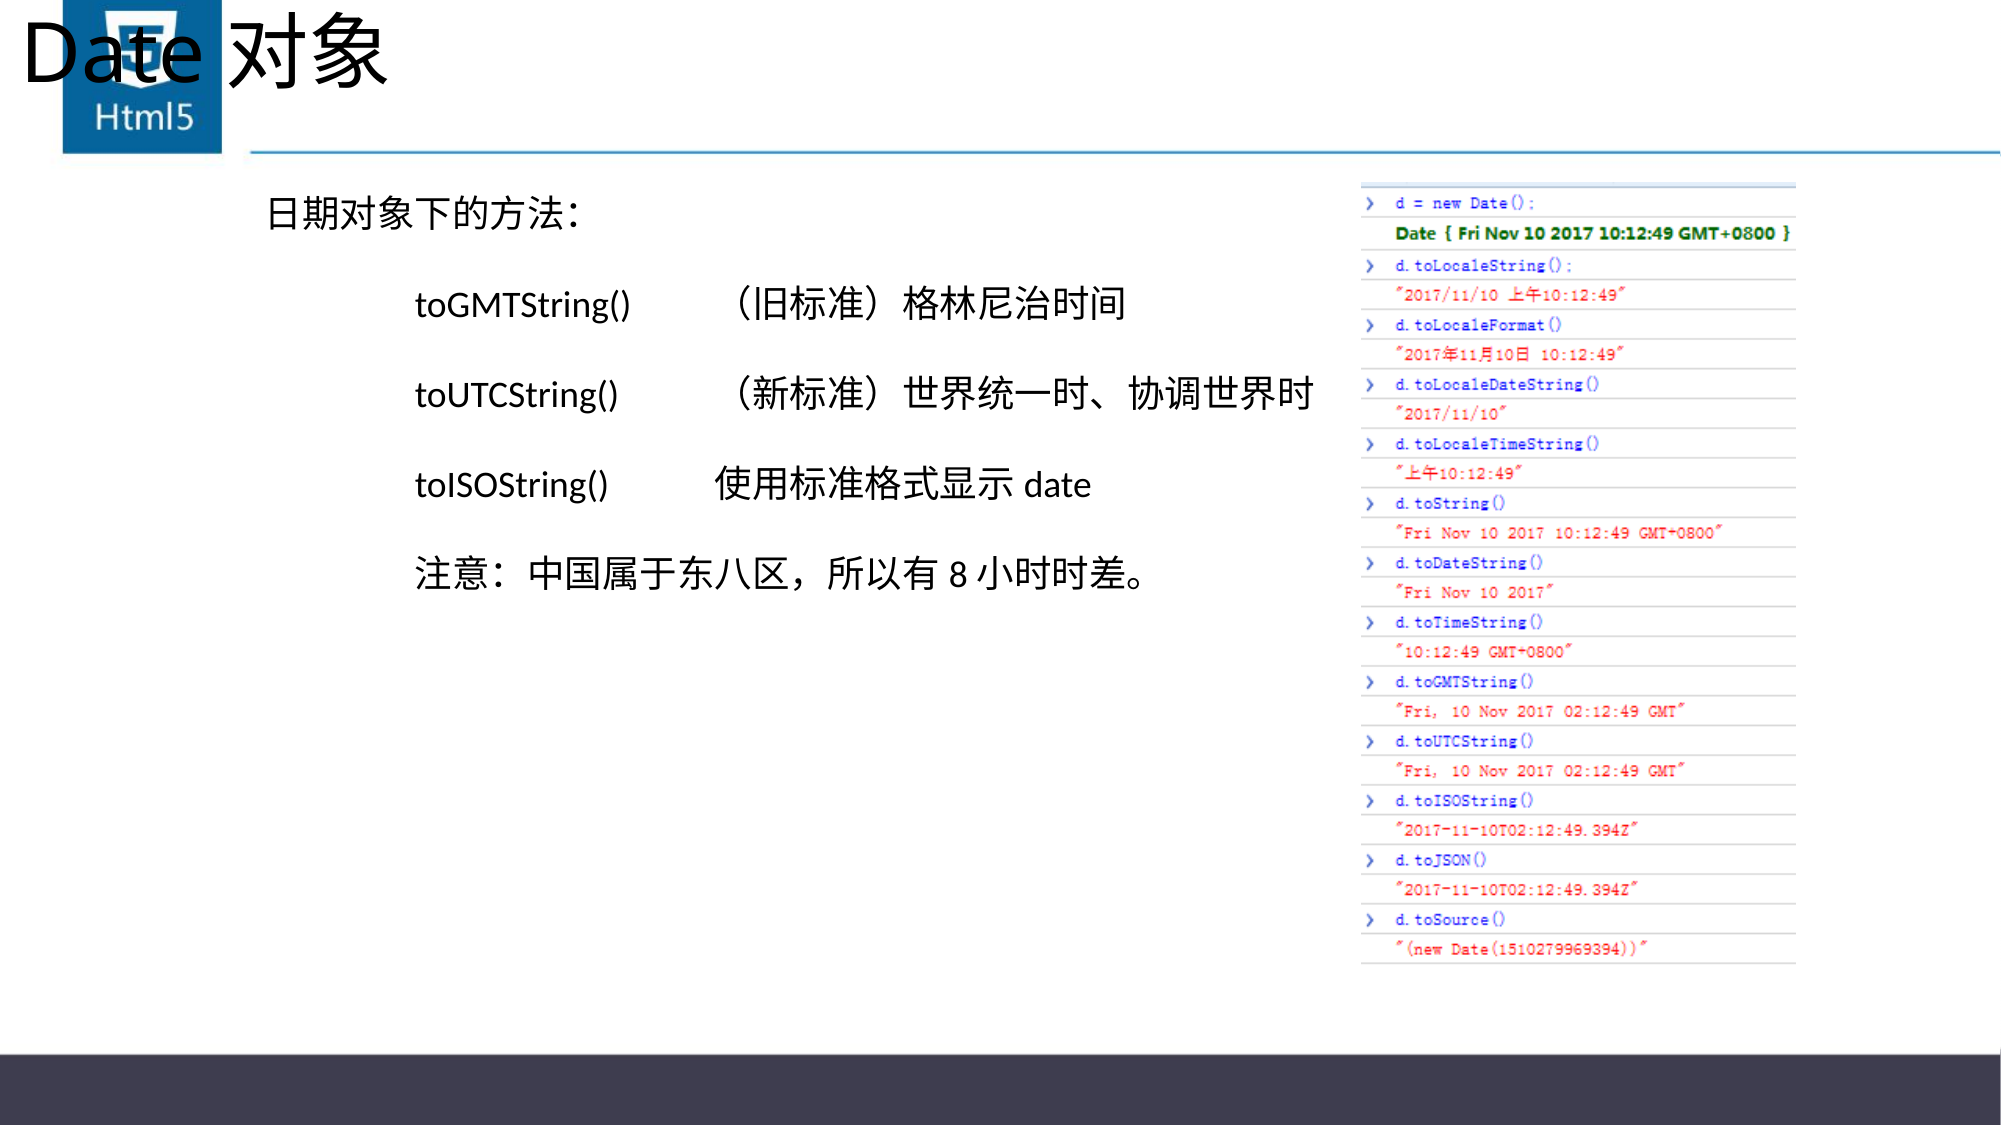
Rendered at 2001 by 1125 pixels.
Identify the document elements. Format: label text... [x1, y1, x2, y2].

title Date对象 [6, 3, 1997, 152]
list 日期对象下的方法： toGMTString() （旧标准）格林尼治时间 toUTCString() （新标准）世界统一时、协调世界时 toISOString() 使用标准格式显示date 注意：中国属于东八区，所以有8小时时差。 [249, 182, 1997, 1034]
picture [0, 0, 2001, 1125]
